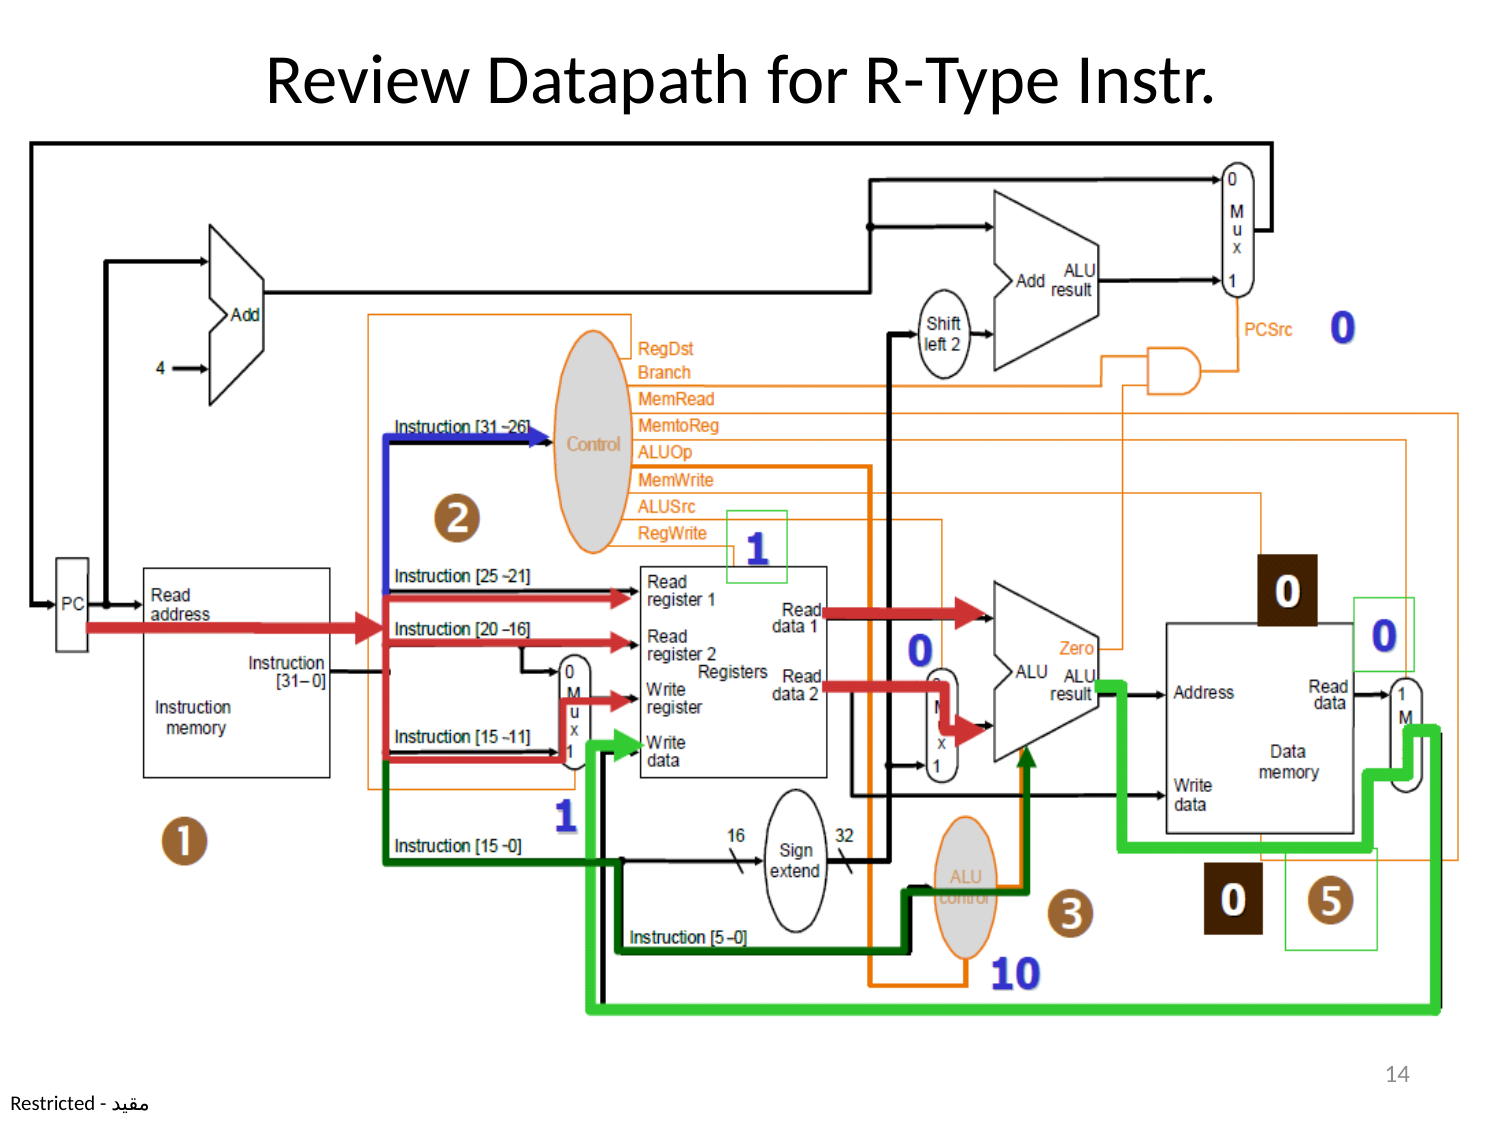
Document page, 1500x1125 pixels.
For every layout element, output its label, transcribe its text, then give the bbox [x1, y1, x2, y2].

picture [24, 137, 1463, 1026]
title Review Datapath for R-Type Instr. [112, 24, 1388, 125]
slide_number 14 [1074, 1042, 1425, 1103]
